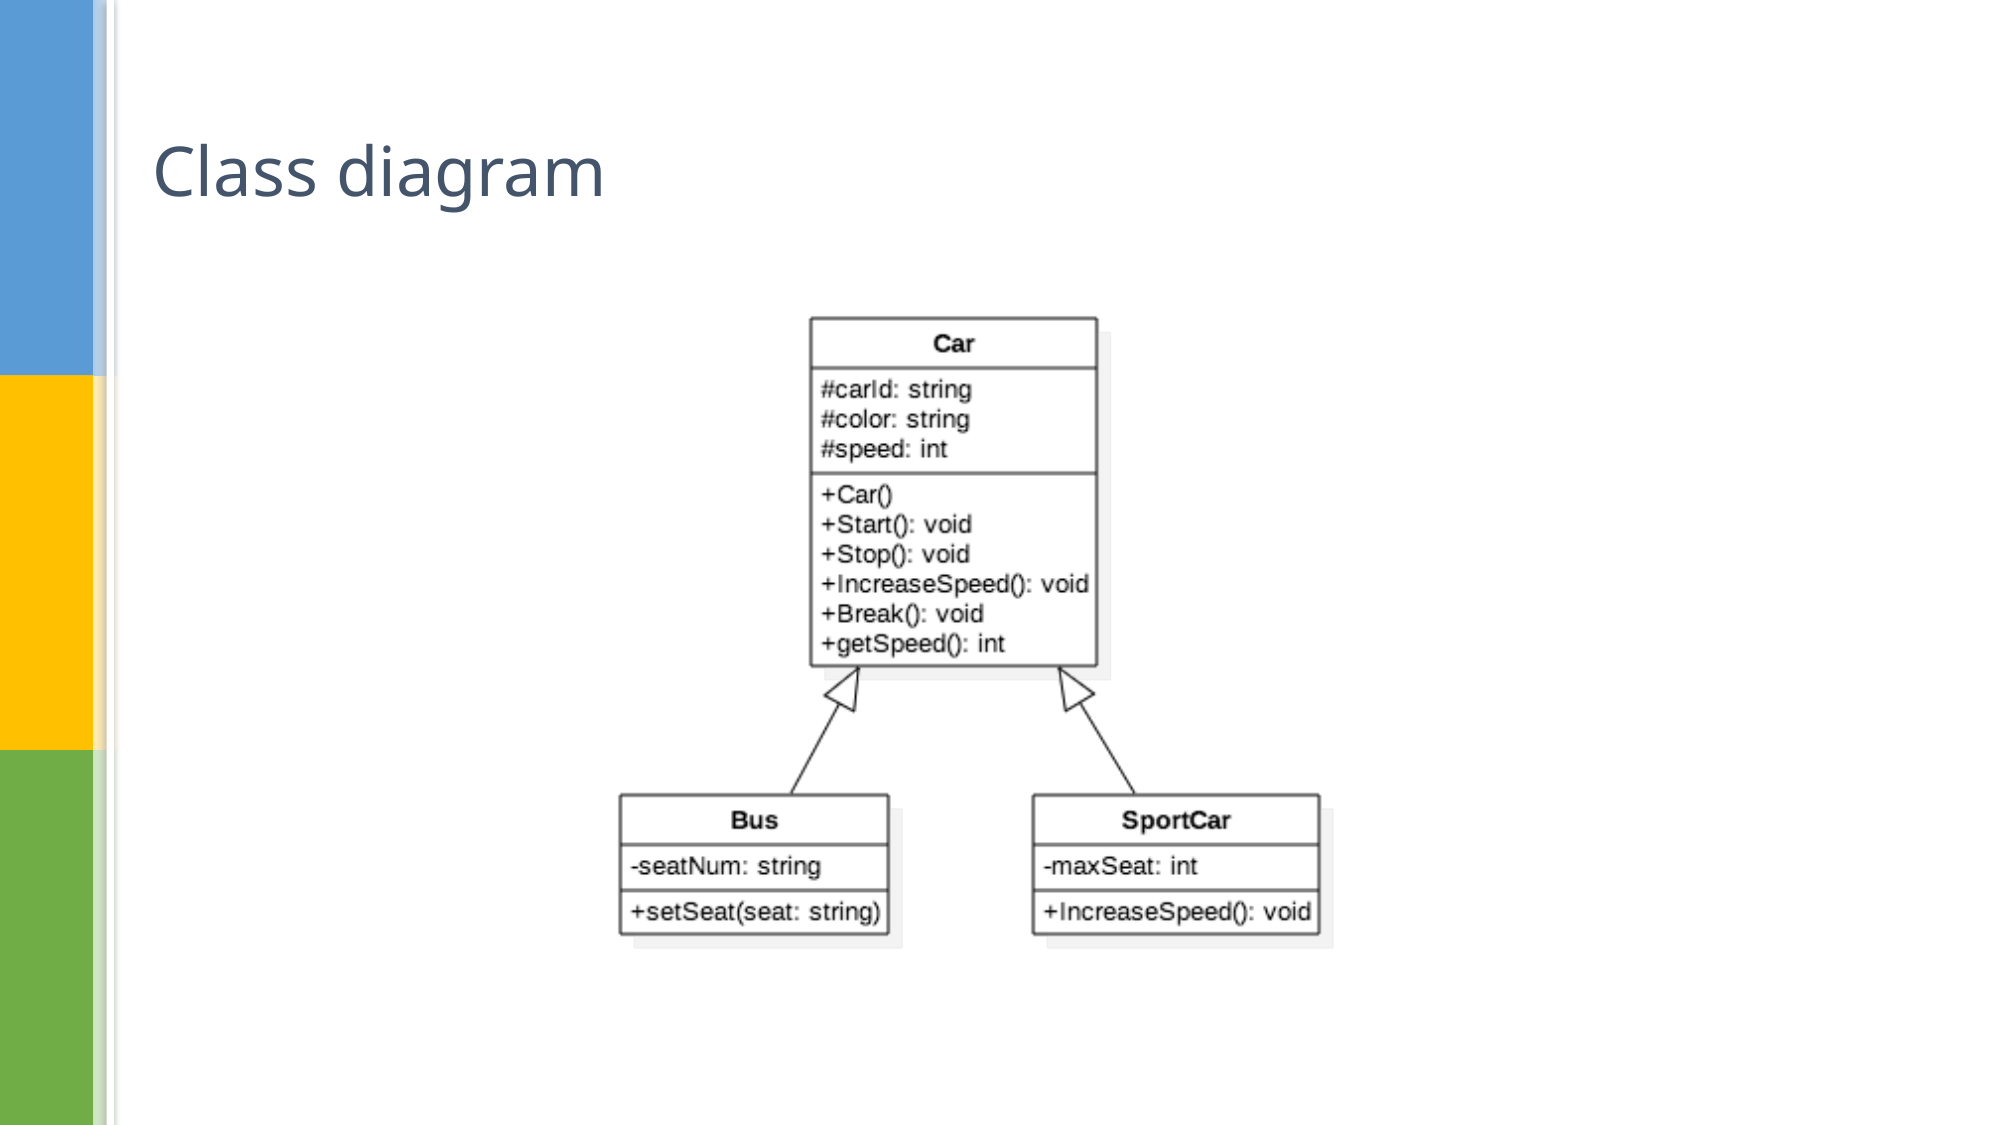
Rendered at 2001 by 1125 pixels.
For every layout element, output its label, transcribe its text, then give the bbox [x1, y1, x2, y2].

title Class diagram [137, 59, 1863, 278]
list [600, 298, 1400, 1014]
